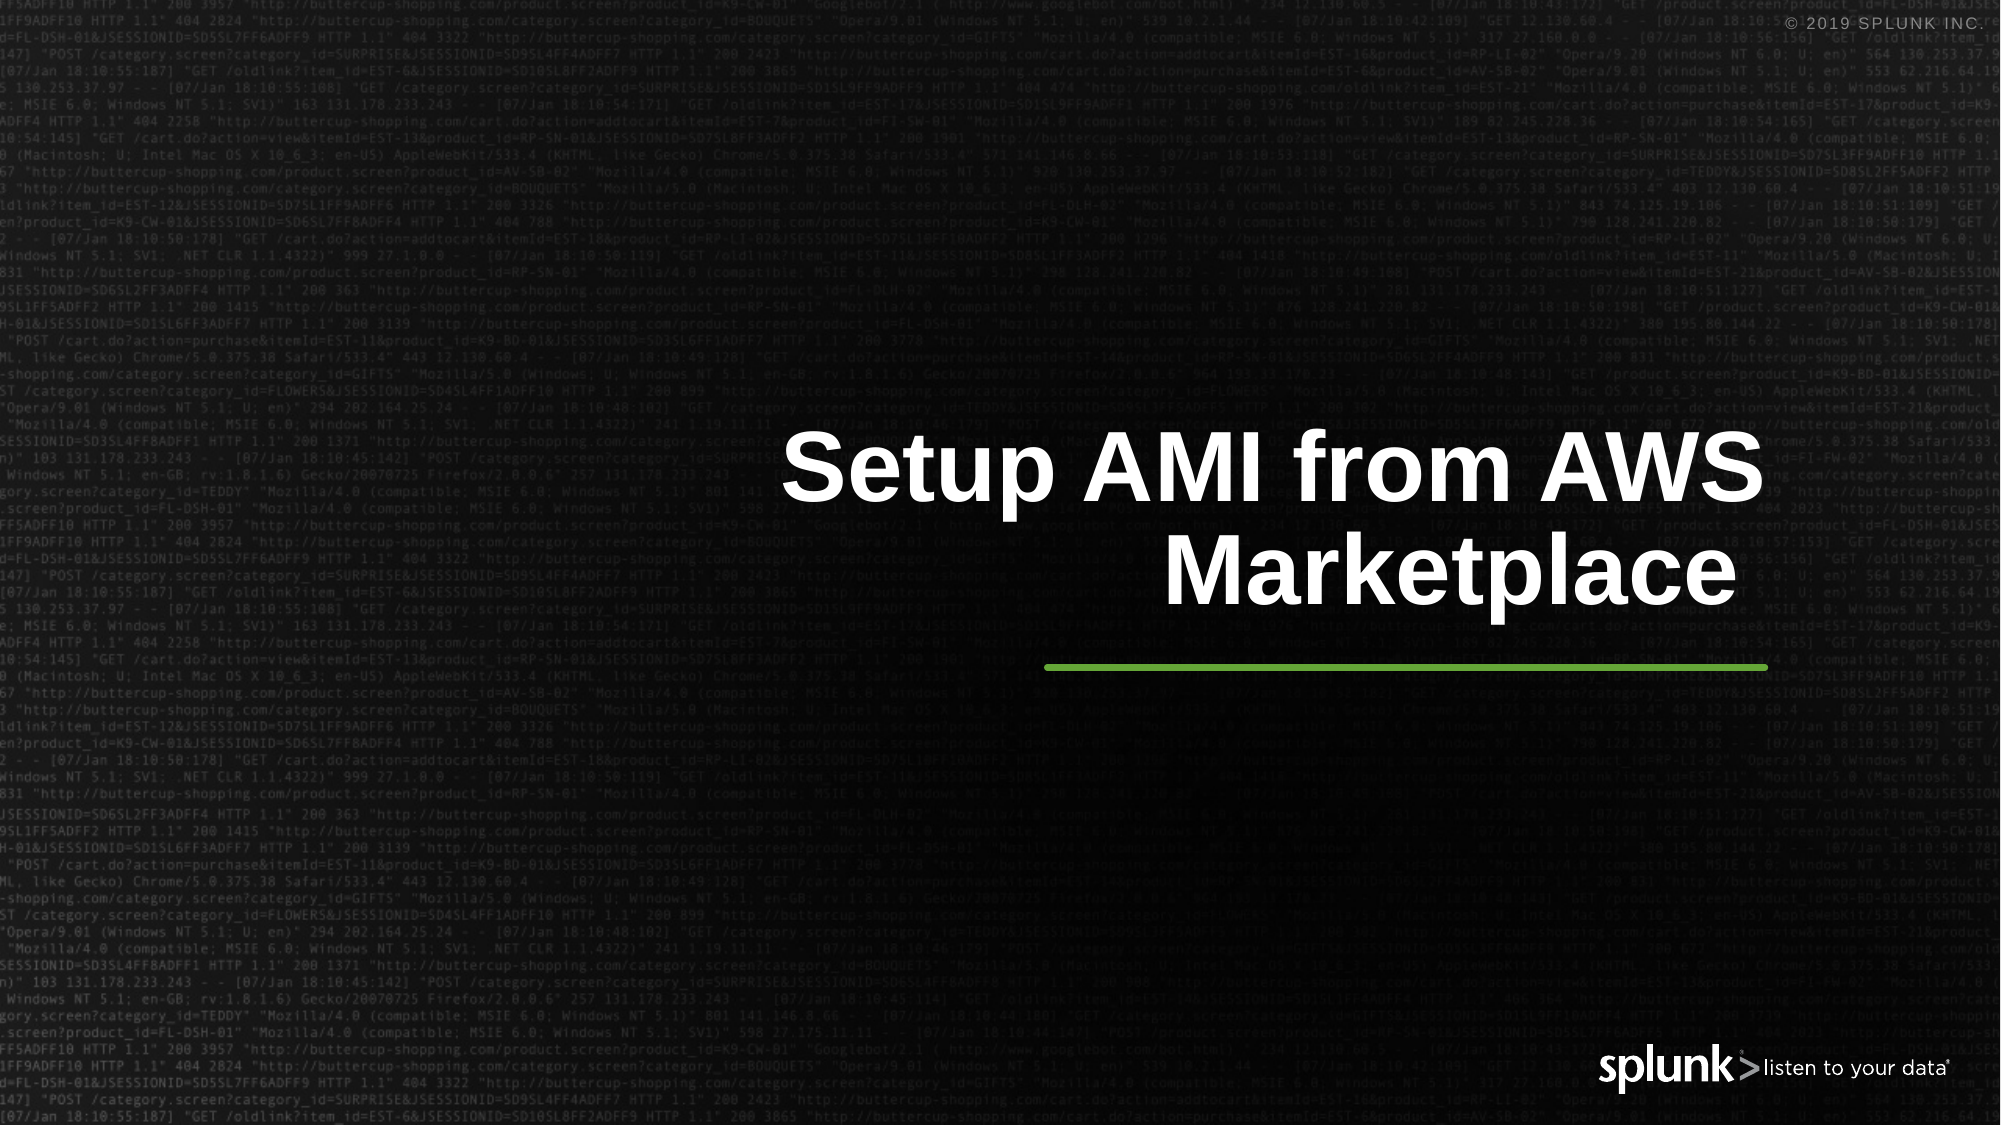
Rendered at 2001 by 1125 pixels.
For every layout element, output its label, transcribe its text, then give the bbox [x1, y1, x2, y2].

title Setup AMI from AWS Marketplace [701, 160, 1768, 625]
picture [0, 0, 2001, 1125]
